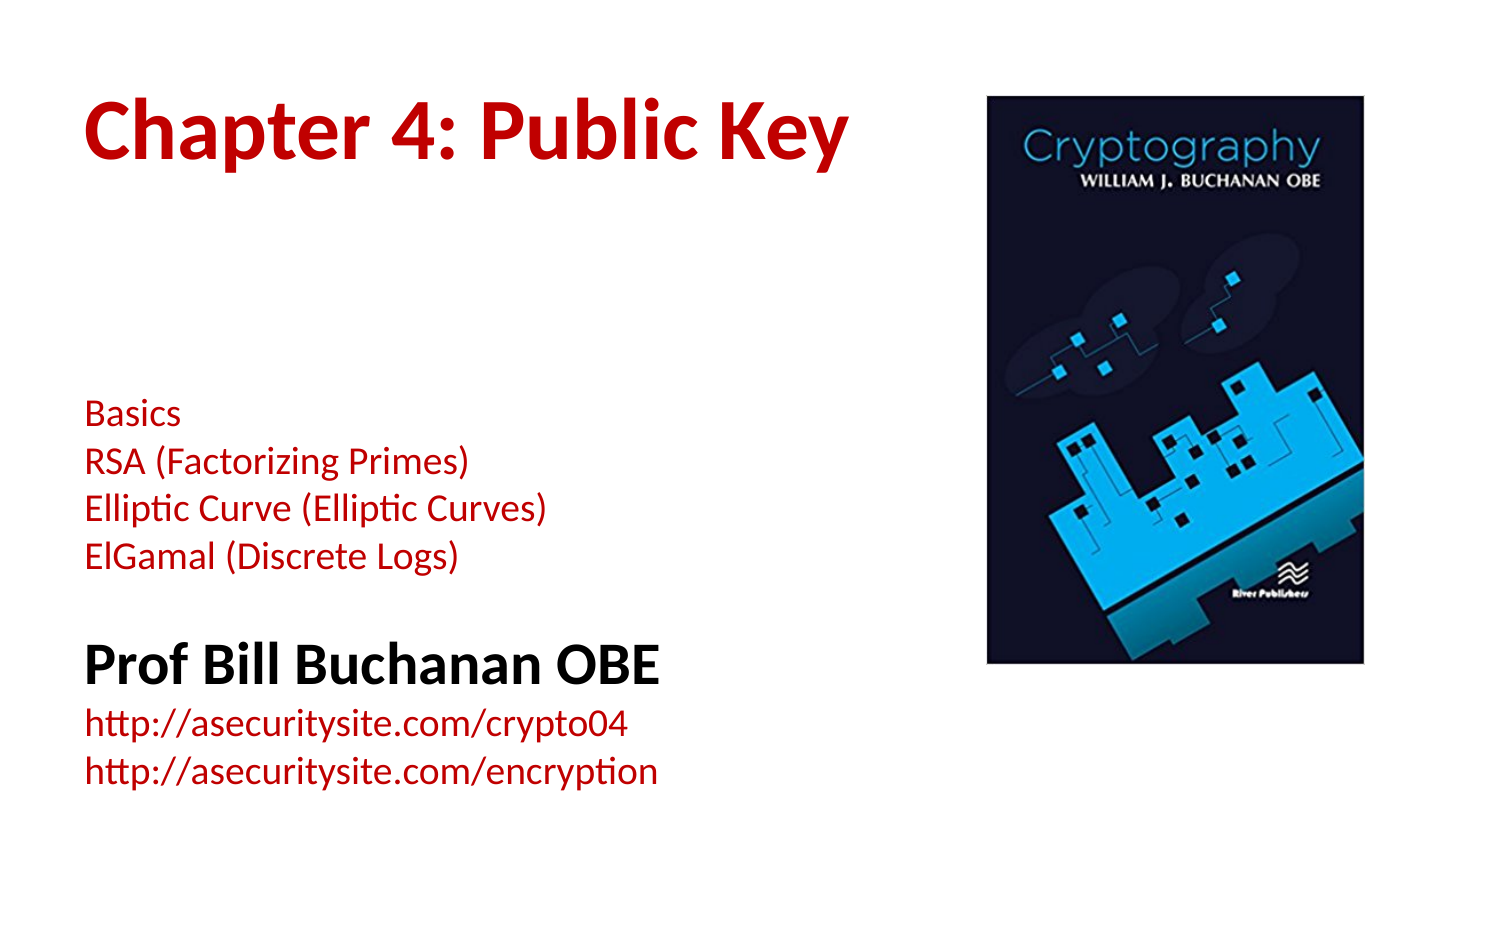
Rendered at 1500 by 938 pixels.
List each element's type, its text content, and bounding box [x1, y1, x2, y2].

picture [985, 94, 1365, 666]
title Chapter 4: Public Key Basics RSA (Factorizing Primes) Elliptic Curve (Elliptic Curves) ElGamal (Discrete Logs) Prof Bill Buchanan OBE http://asecuritysite.com/crypto04 http://asecuritysite.com/encryption [76, 46, 952, 866]
